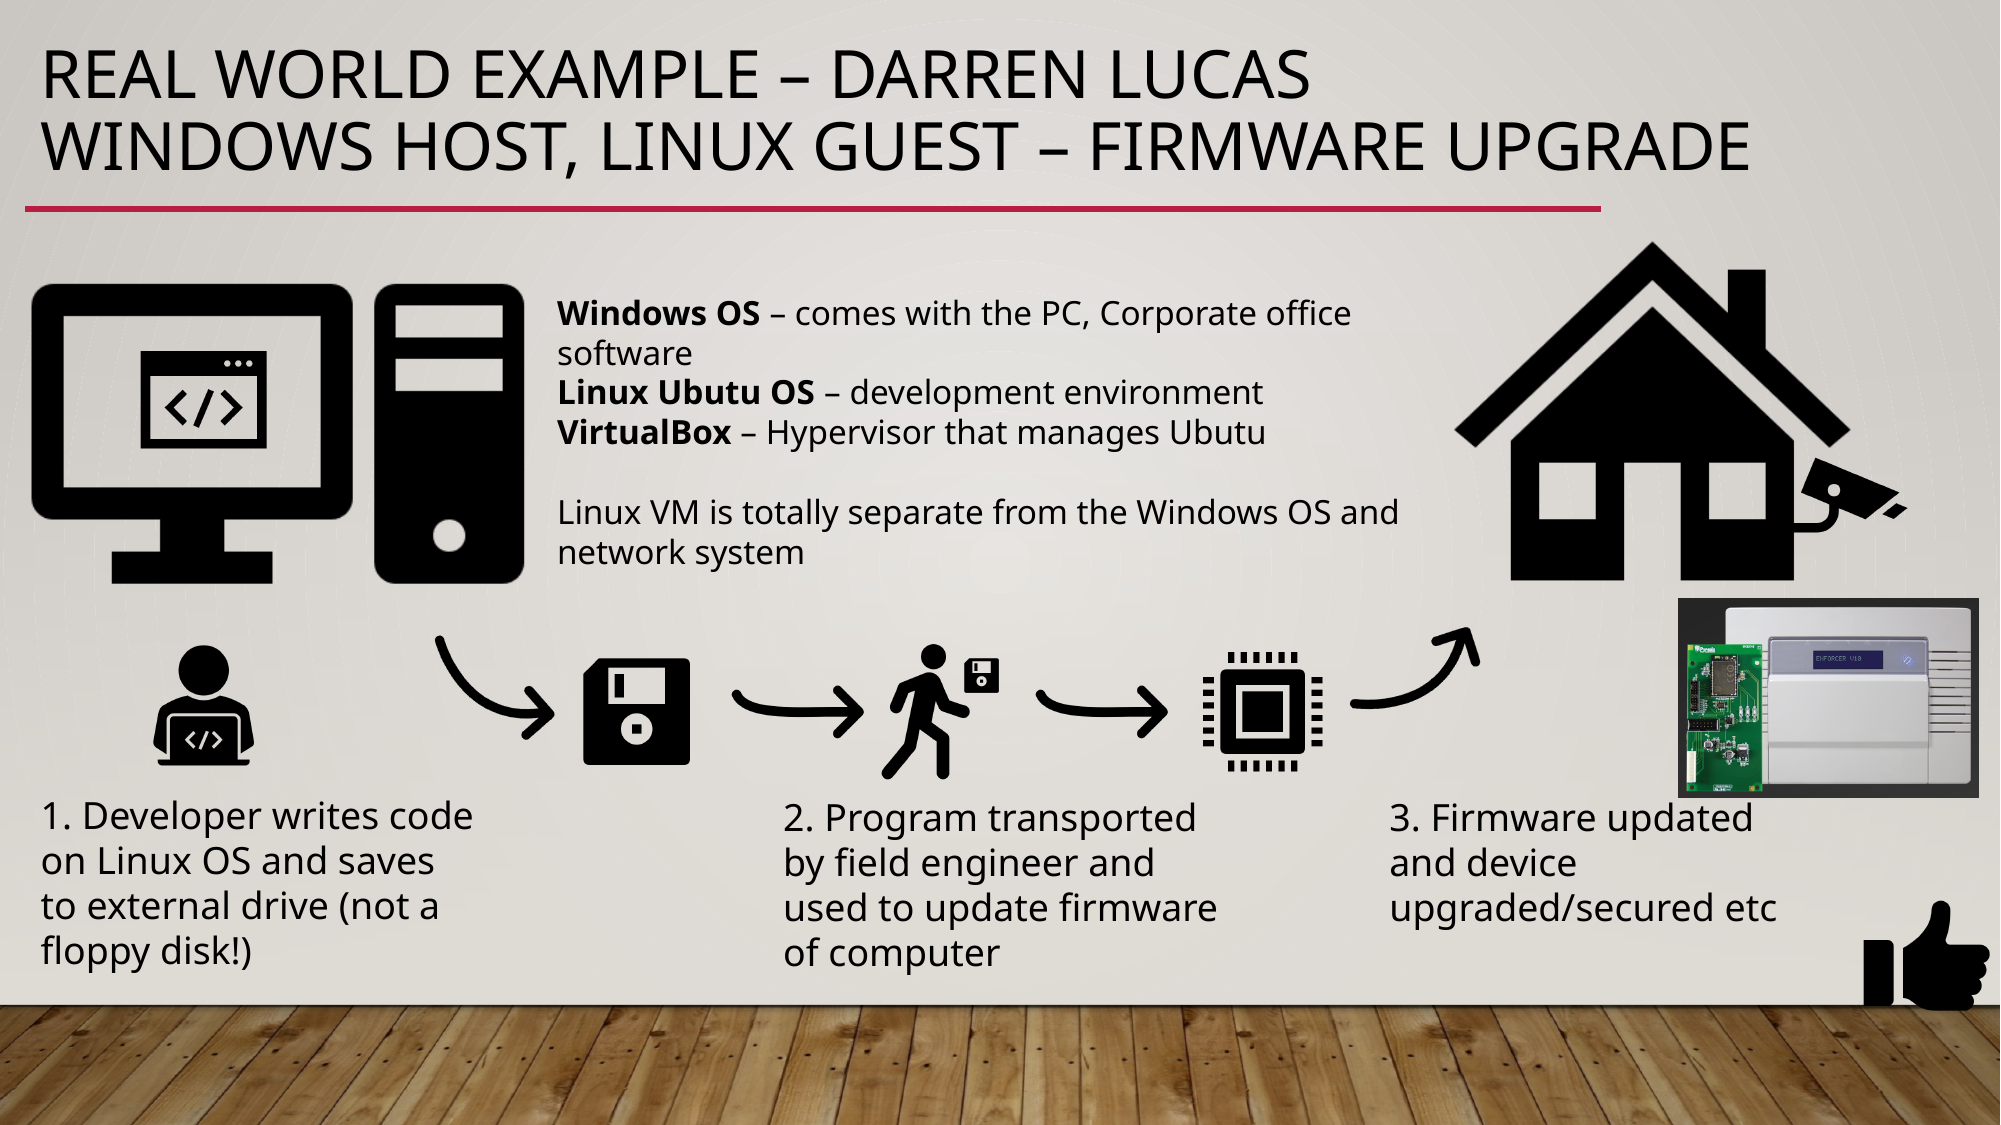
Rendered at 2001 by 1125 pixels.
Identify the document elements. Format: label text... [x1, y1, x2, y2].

text_box 2. Program transported by field engineer and used to update firmware of computer [768, 786, 1238, 982]
picture [1023, 636, 1174, 788]
picture [719, 636, 871, 788]
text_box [1426, 185, 1922, 638]
picture [1678, 598, 1979, 799]
text_box 3. Firmware updated and device upgraded/secured etc [1374, 786, 1816, 937]
text_box 1. Developer writes code on Linux OS and saves to external drive (not a floppy disk!) [25, 784, 496, 979]
title Real world example – DARREN LUCAS WINDOWS host, Linux Guest – Firmware upgrade [25, 33, 1975, 206]
text_box Windows OS – comes with the PC, Corporate office software Linux Ubutu OS – development environment VirtualBox – Hypervisor that manages Ubutu Linux VM is totally separate from the Windows OS and network system [542, 284, 1426, 579]
picture [1186, 589, 1506, 788]
picture [0, 879, 2000, 1125]
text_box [871, 636, 1006, 788]
picture [21, 177, 712, 788]
